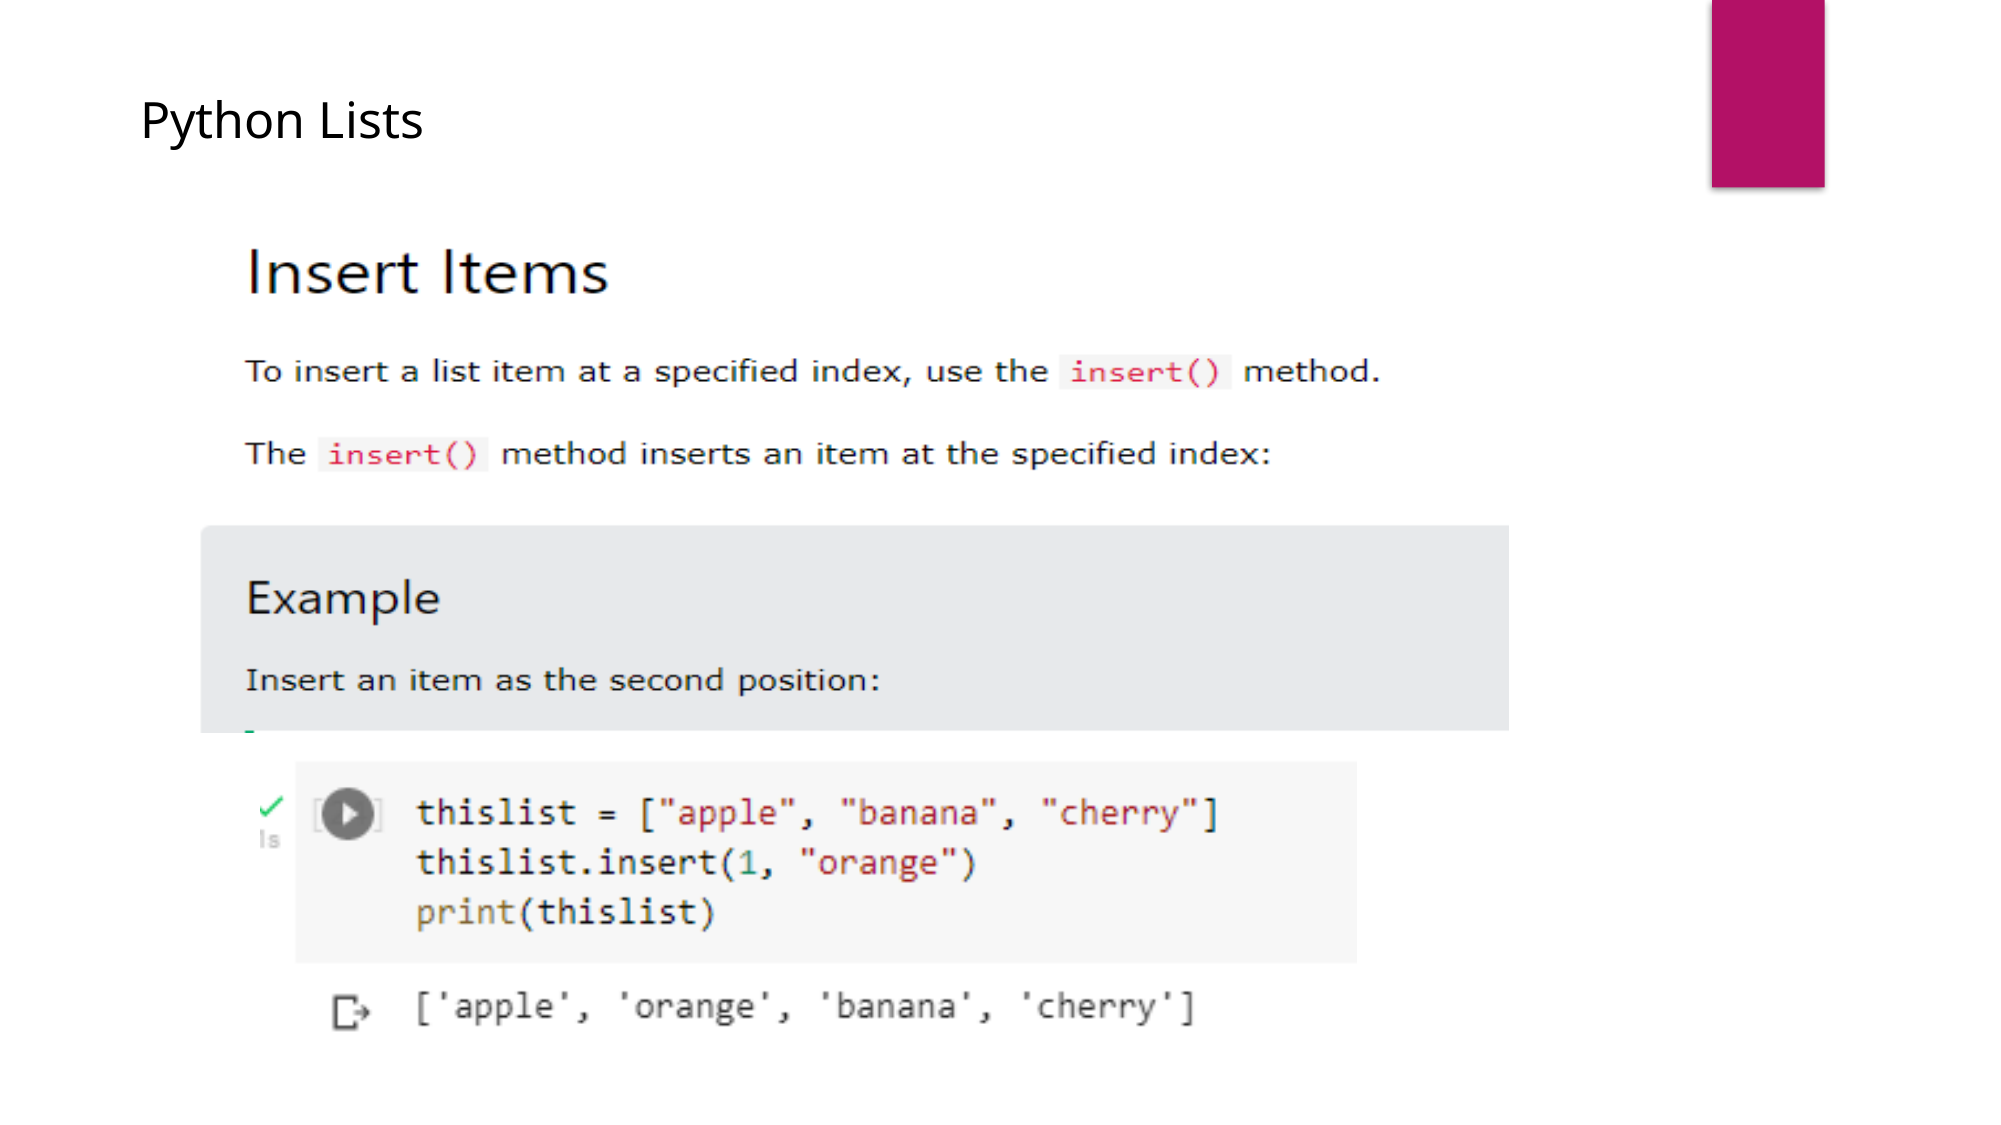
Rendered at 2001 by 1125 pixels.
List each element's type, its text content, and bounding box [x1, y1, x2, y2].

picture [260, 751, 1358, 1063]
picture [197, 217, 1509, 733]
text_box Python Lists [125, 81, 968, 156]
